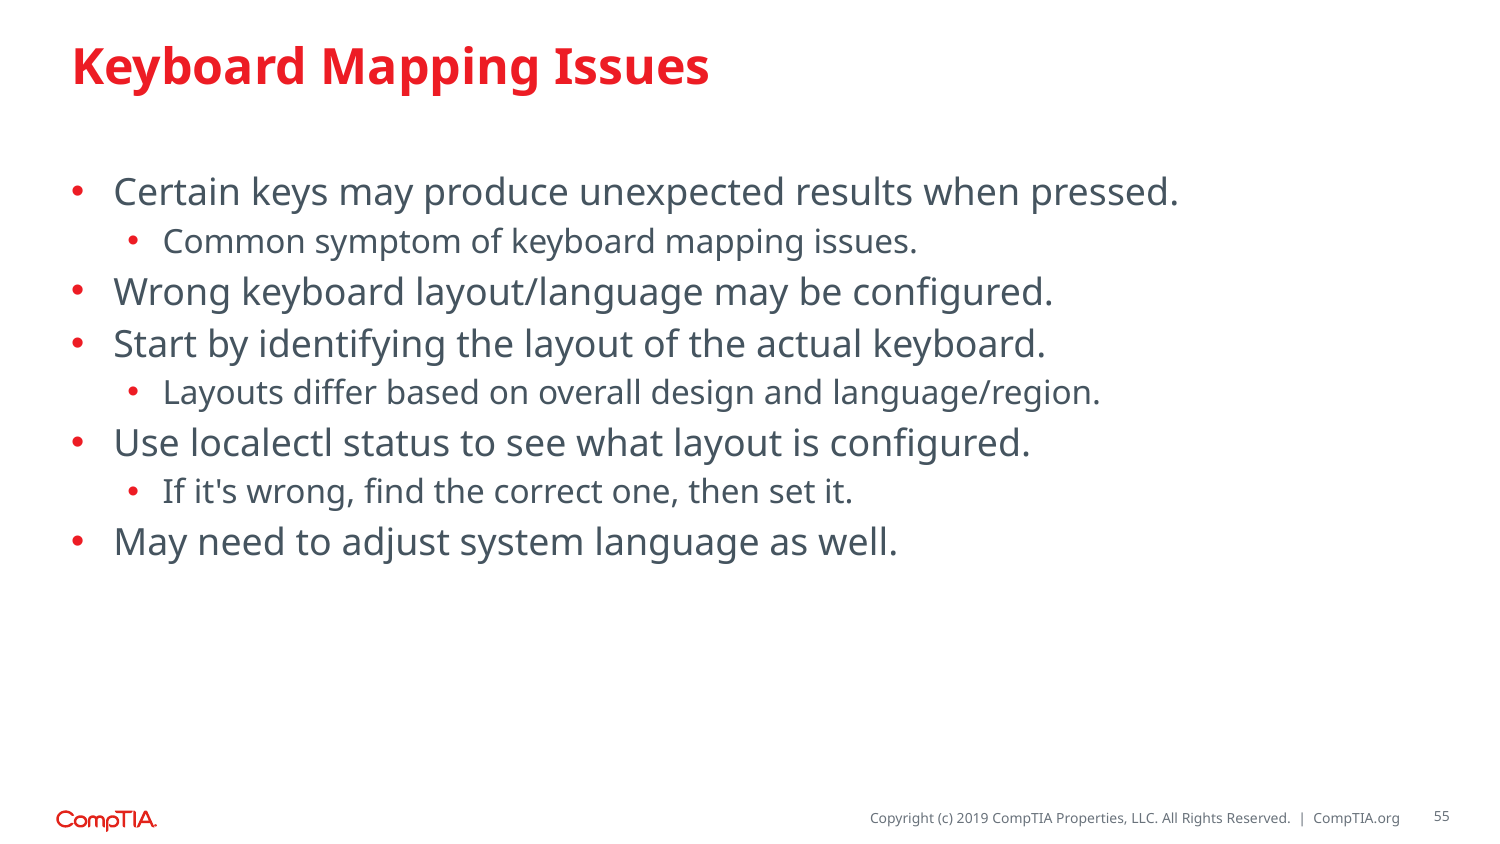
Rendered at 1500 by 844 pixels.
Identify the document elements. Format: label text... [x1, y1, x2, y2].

list Certain keys may produce unexpected results when pressed. Common symptom of keyboard mapping issues. Wrong keyboard layout/language may be configured. Start by identifying the layout of the actual keyboard. Layouts differ based on overall design and language/region. Use localectl status to see what layout is configured. If it's wrong, find the correct one, then set it. May need to adjust system language as well. [56, 160, 1444, 746]
slide_number 55 [1407, 800, 1450, 835]
title Keyboard Mapping Issues [56, 12, 1444, 117]
